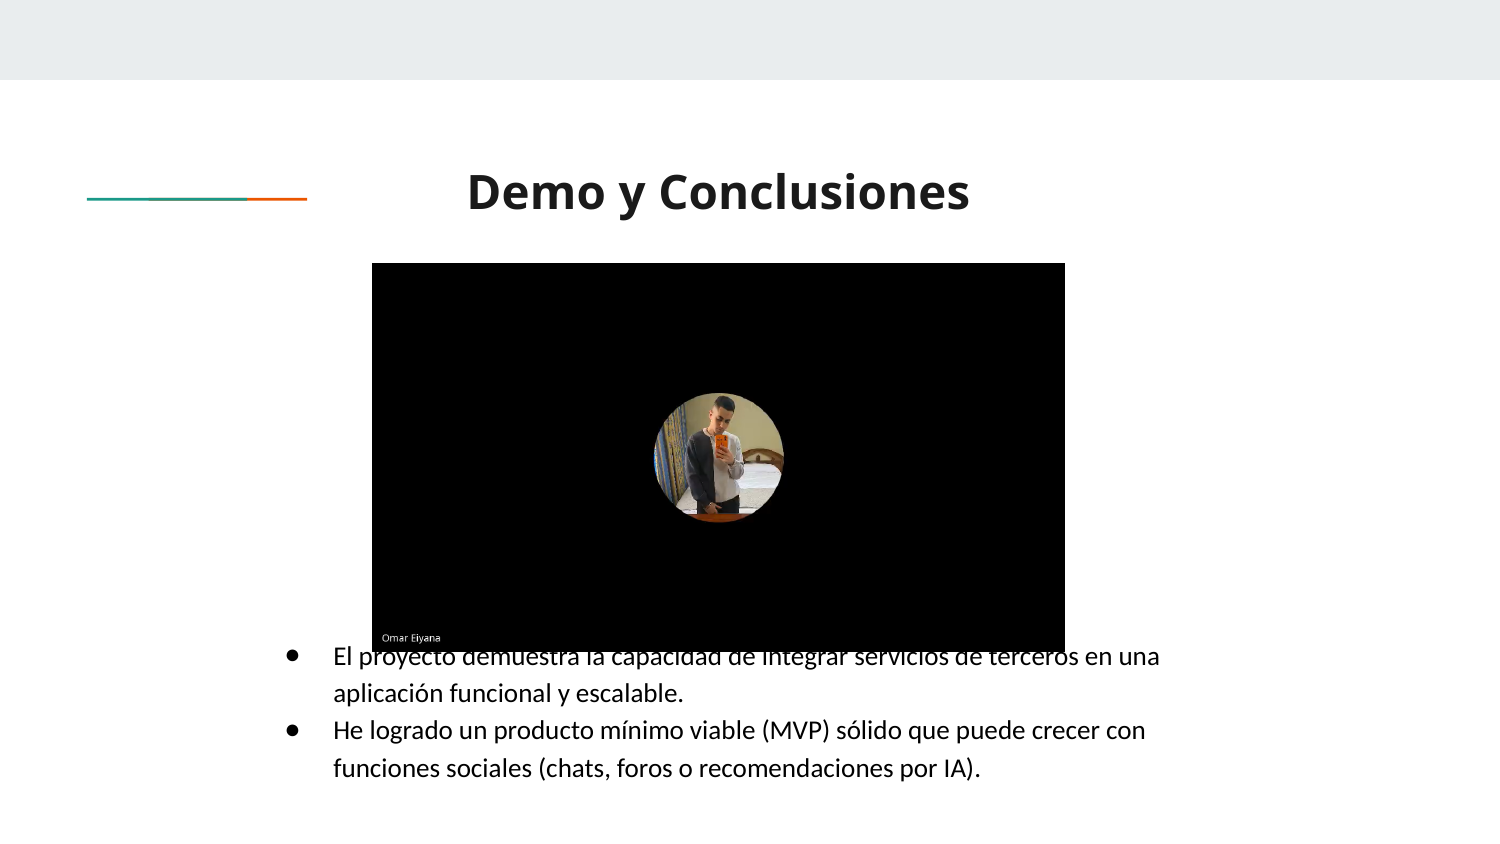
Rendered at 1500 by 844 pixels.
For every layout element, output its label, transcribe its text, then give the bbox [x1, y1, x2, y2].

text_box El proyecto demuestra la capacidad de integrar servicios de terceros en una aplicación funcional y escalable. He logrado un producto mínimo viable (MVP) sólido que puede crecer con funciones sociales (chats, foros o recomendaciones por IA). [243, 618, 1225, 793]
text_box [371, 262, 1066, 654]
title Demo y Conclusiones [88, 147, 1350, 235]
